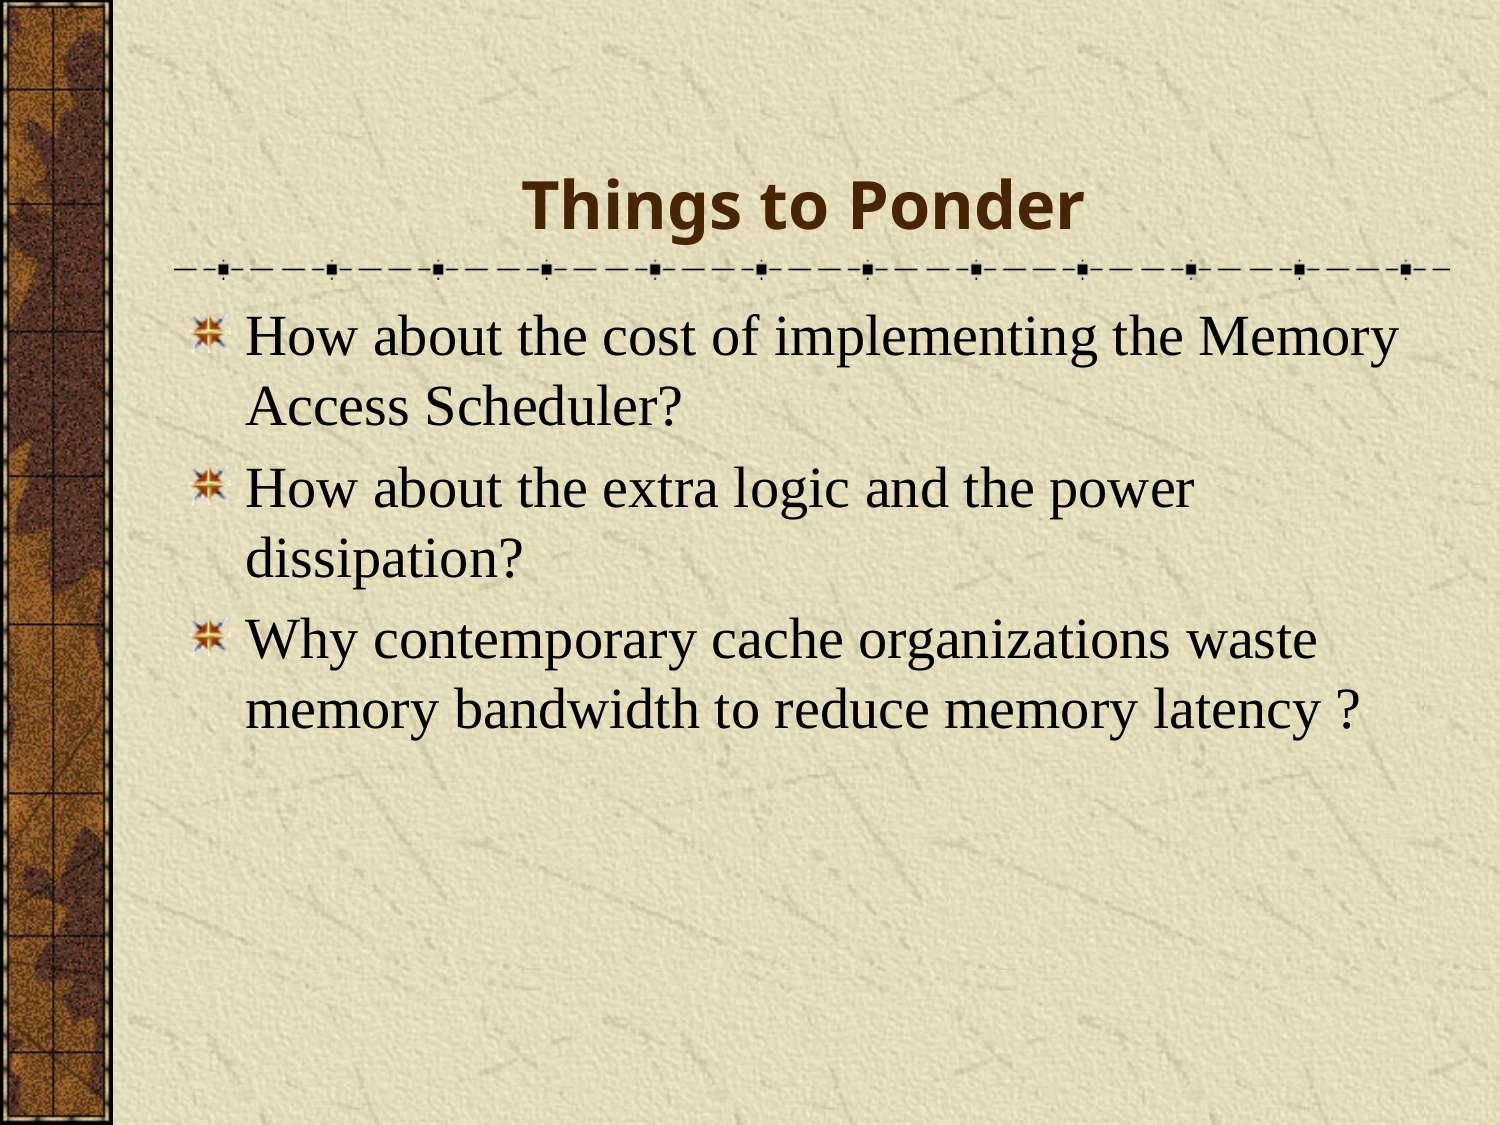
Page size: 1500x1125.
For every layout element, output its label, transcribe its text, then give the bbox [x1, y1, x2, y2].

picture [0, 0, 1500, 1125]
list How about the cost of implementing the Memory Access Scheduler? How about the extra logic and the power dissipation? Why contemporary cache organizations waste memory bandwidth to reduce memory latency ? [174, 289, 1449, 965]
title Things to Ponder [174, 62, 1450, 250]
